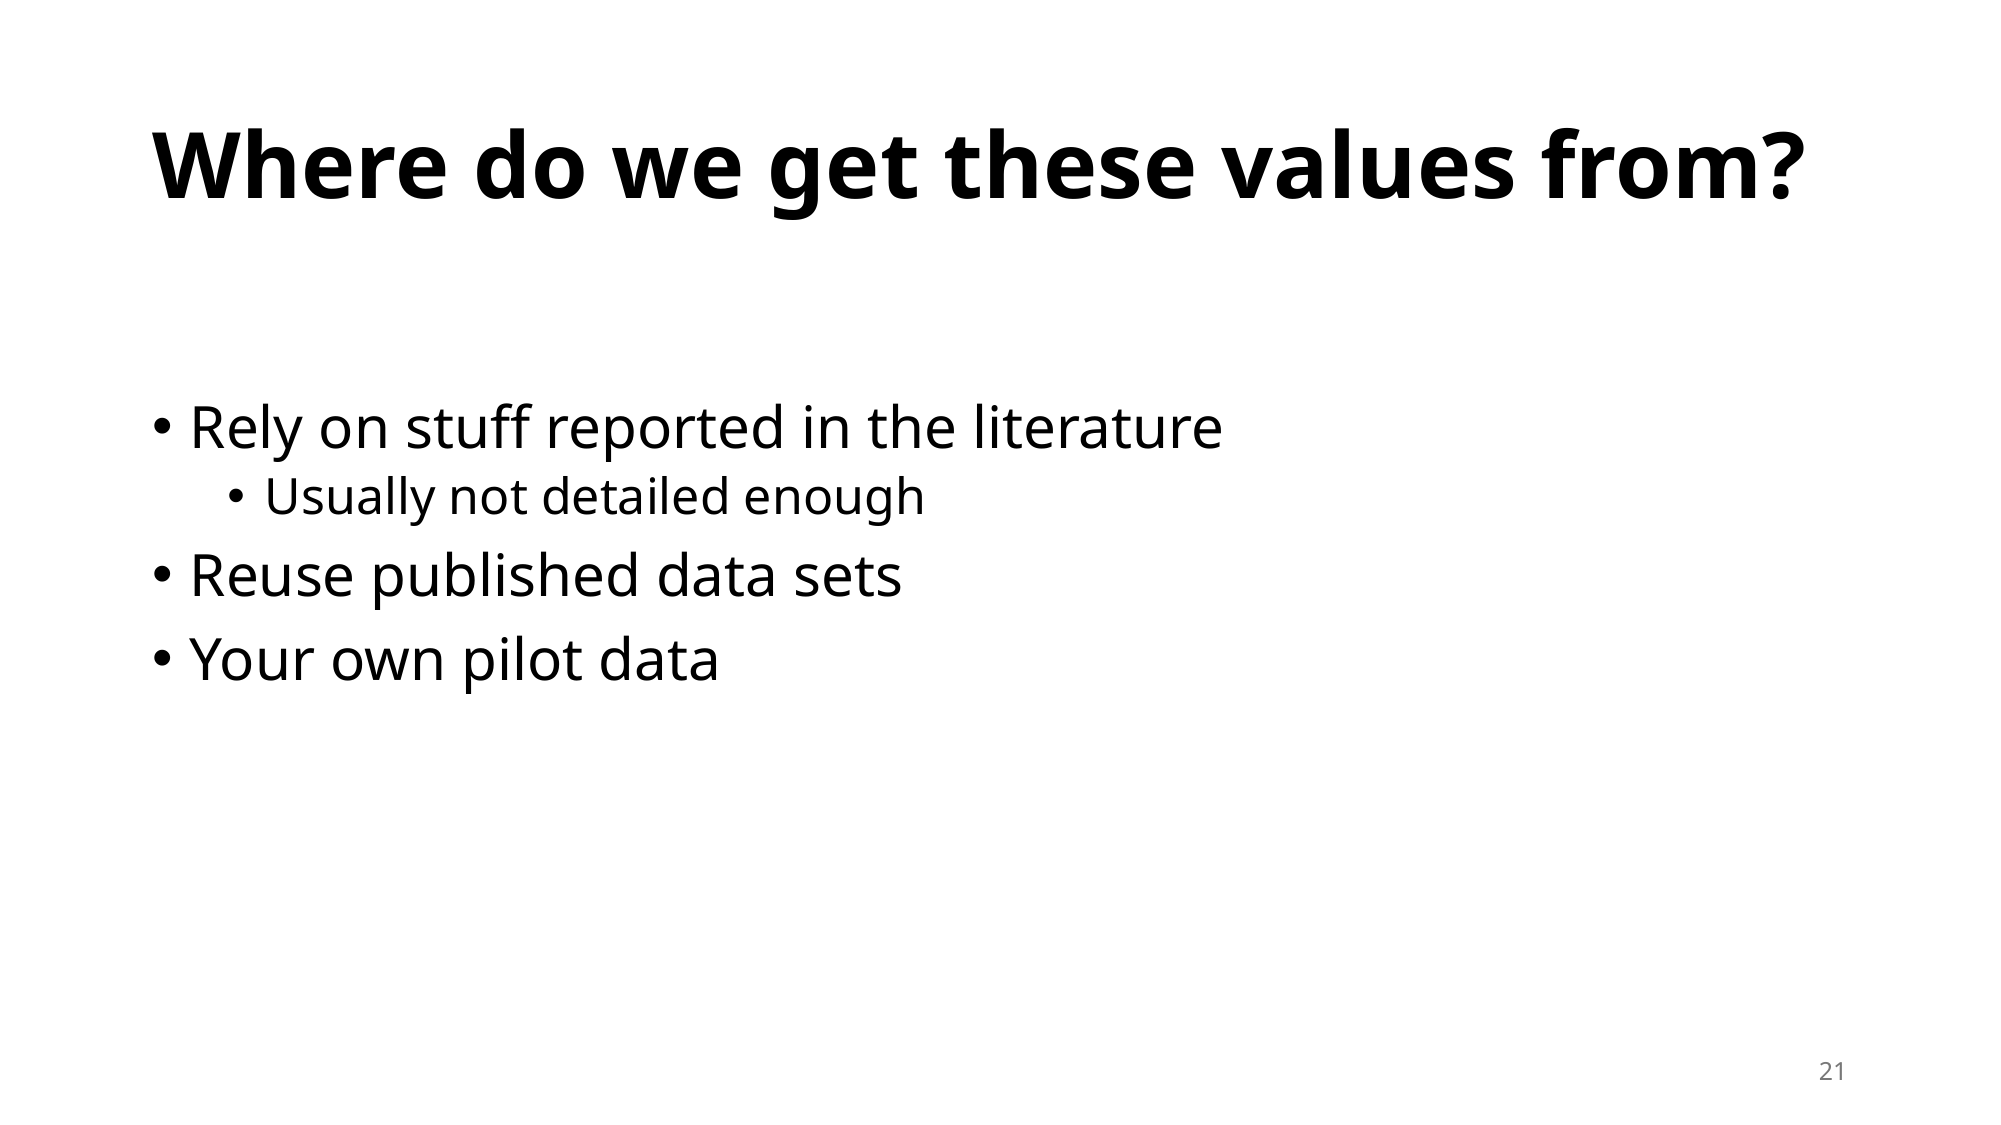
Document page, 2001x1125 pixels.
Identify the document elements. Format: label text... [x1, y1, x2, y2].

title Where do we get these values from? [137, 59, 1863, 278]
slide_number 21 [1412, 1042, 1863, 1103]
list Rely on stuff reported in the literature Usually not detailed enough Reuse published data sets Your own pilot data [137, 299, 1863, 1014]
